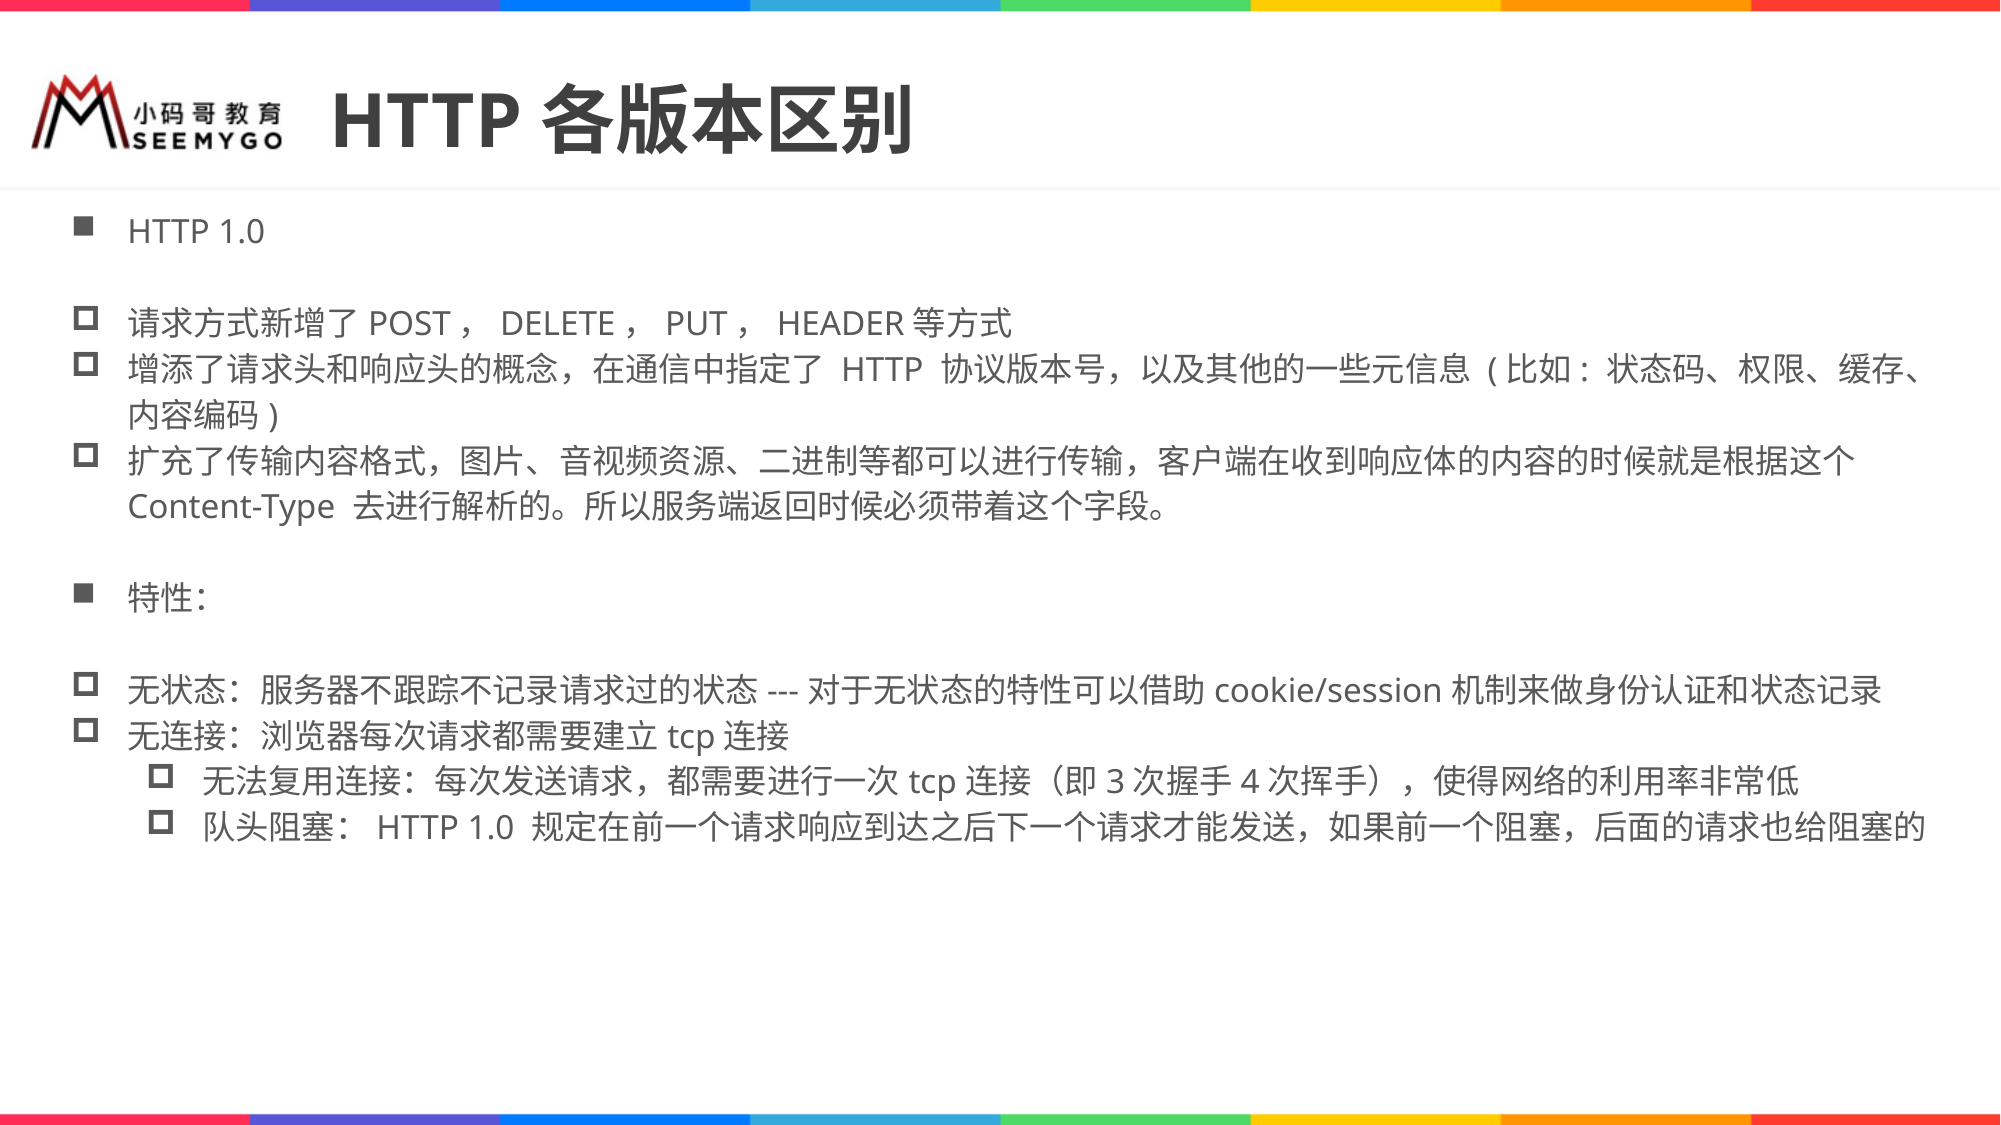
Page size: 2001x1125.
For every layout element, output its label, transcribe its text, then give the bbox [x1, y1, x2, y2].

title HTTP各版本区别 [314, 64, 1968, 182]
picture [0, 0, 2001, 1125]
text_box HTTP 1.0 请求方式新增了POST，DELETE，PUT，HEADER等方式 增添了请求头和响应头的概念，在通信中指定了 HTTP 协议版本号，以及其他的一些元信息 (比如: 状态码、权限、缓存、内容编码) 扩充了传输内容格式，图片、音视频资源、二进制等都可以进行传输，客户端在收到响应体的内容的时候就是根据这个 Content-Type 去进行解析的。所以服务端返回时候必须带着这个字段。 特性： 无状态：服务器不跟踪不记录请求过的状态---对于无状态的特性可以借助cookie/session机制来做身份认证和状态记录 无连接：浏览器每次请求都需要建立tcp连接 无法复用连接：每次发送请求，都需要进行一次tcp连接（即3次握手4次挥手），使得网络的利用率非常低 队头阻塞：HTTP 1.0 规定在前一个请求响应到达之后下一个请求才能发送，如果前一个阻塞，后面的请求也给阻塞的 [56, 197, 1943, 1072]
